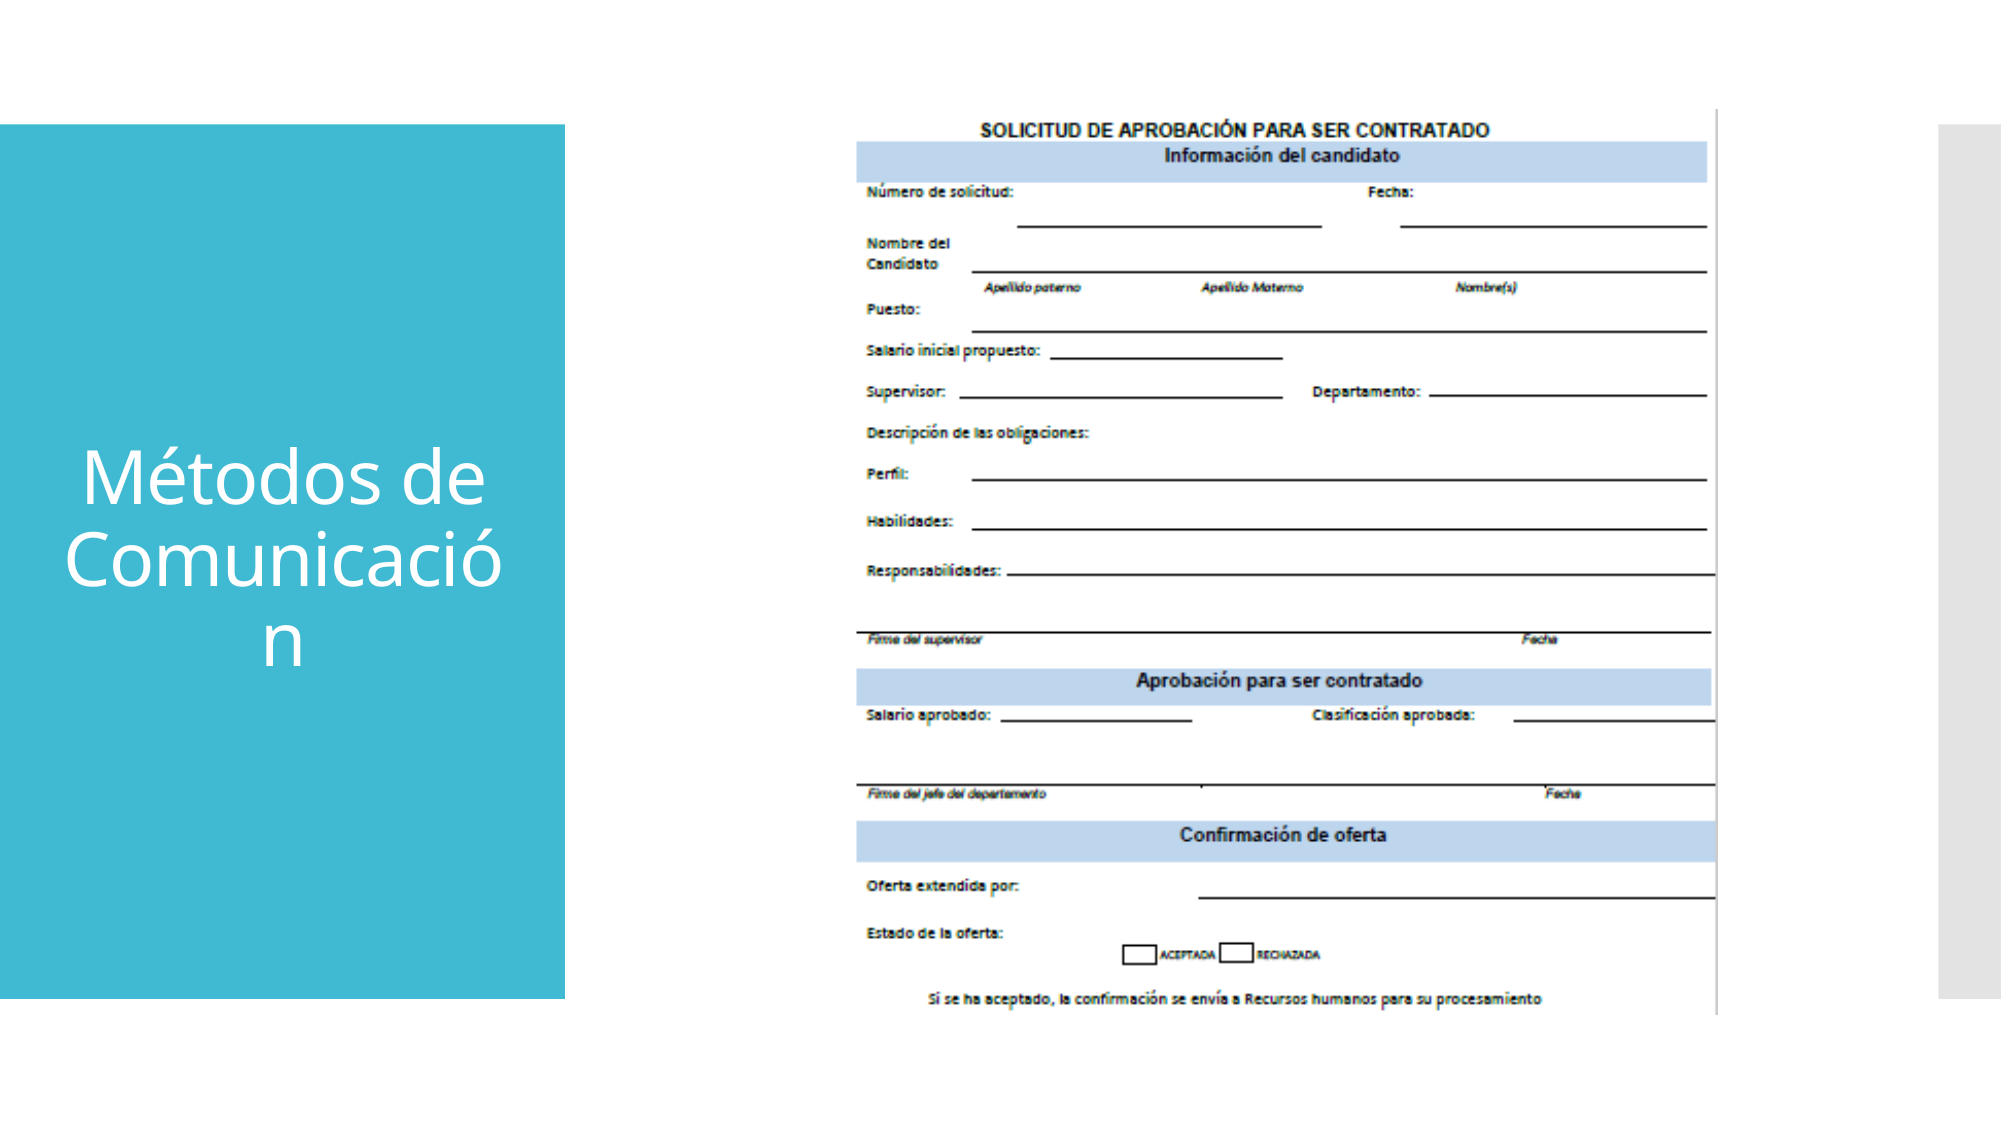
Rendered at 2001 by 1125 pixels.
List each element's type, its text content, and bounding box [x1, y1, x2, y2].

picture [855, 108, 1718, 1015]
title Métodos de Comunicación [41, 184, 525, 940]
